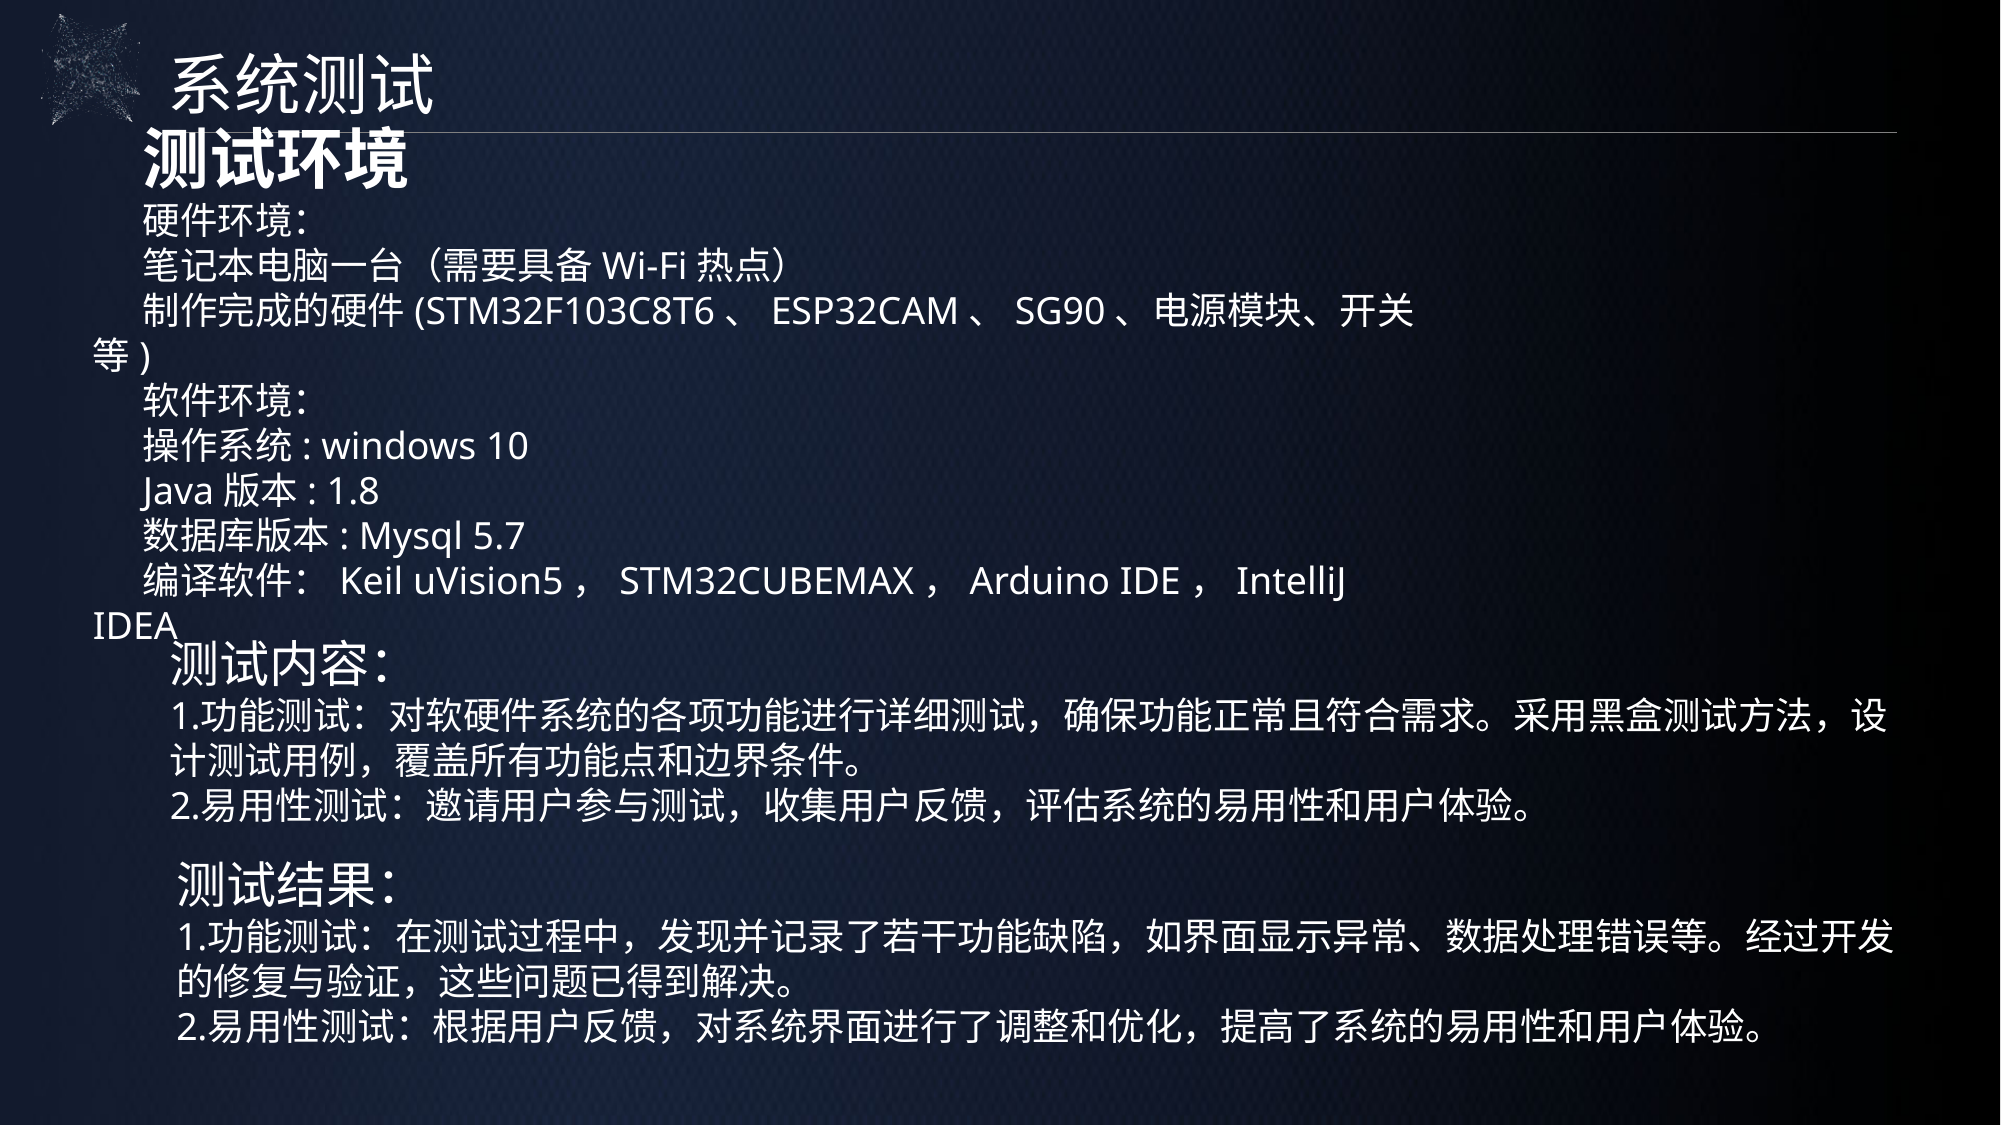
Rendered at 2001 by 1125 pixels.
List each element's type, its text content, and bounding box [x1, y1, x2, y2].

text_box 测试环境 硬件环境： 笔记本电脑一台（需要具备Wi-Fi热点） 制作完成的硬件(STM32F103C8T6、ESP32CAM、SG90、电源模块、开关等) 软件环境： 操作系统: windows 10 Java版本: 1.8 数据库版本: Mysql 5.7 编译软件：Keil uVision5，STM32CUBEMAX，Arduino IDE，IntelliJ IDEA [77, 154, 1438, 610]
text_box 测试结果： 功能测试：在测试过程中，发现并记录了若干功能缺陷，如界面显示异常、数据处理错误等。经过开发的修复与验证，这些问题已得到解决。 易用性测试：根据用户反馈，对系统界面进行了调整和优化，提高了系统的易用性和用户体验。 [161, 845, 1911, 1056]
text_box 测试内容： 功能测试：对软硬件系统的各项功能进行详细测试，确保功能正常且符合需求。采用黑盒测试方法，设计测试用例，覆盖所有功能点和边界条件。 易用性测试：邀请用户参与测试，收集用户反馈，评估系统的易用性和用户体验。 [154, 624, 1904, 880]
text_box 系统测试 [142, 26, 1044, 138]
picture [0, 0, 2001, 1125]
